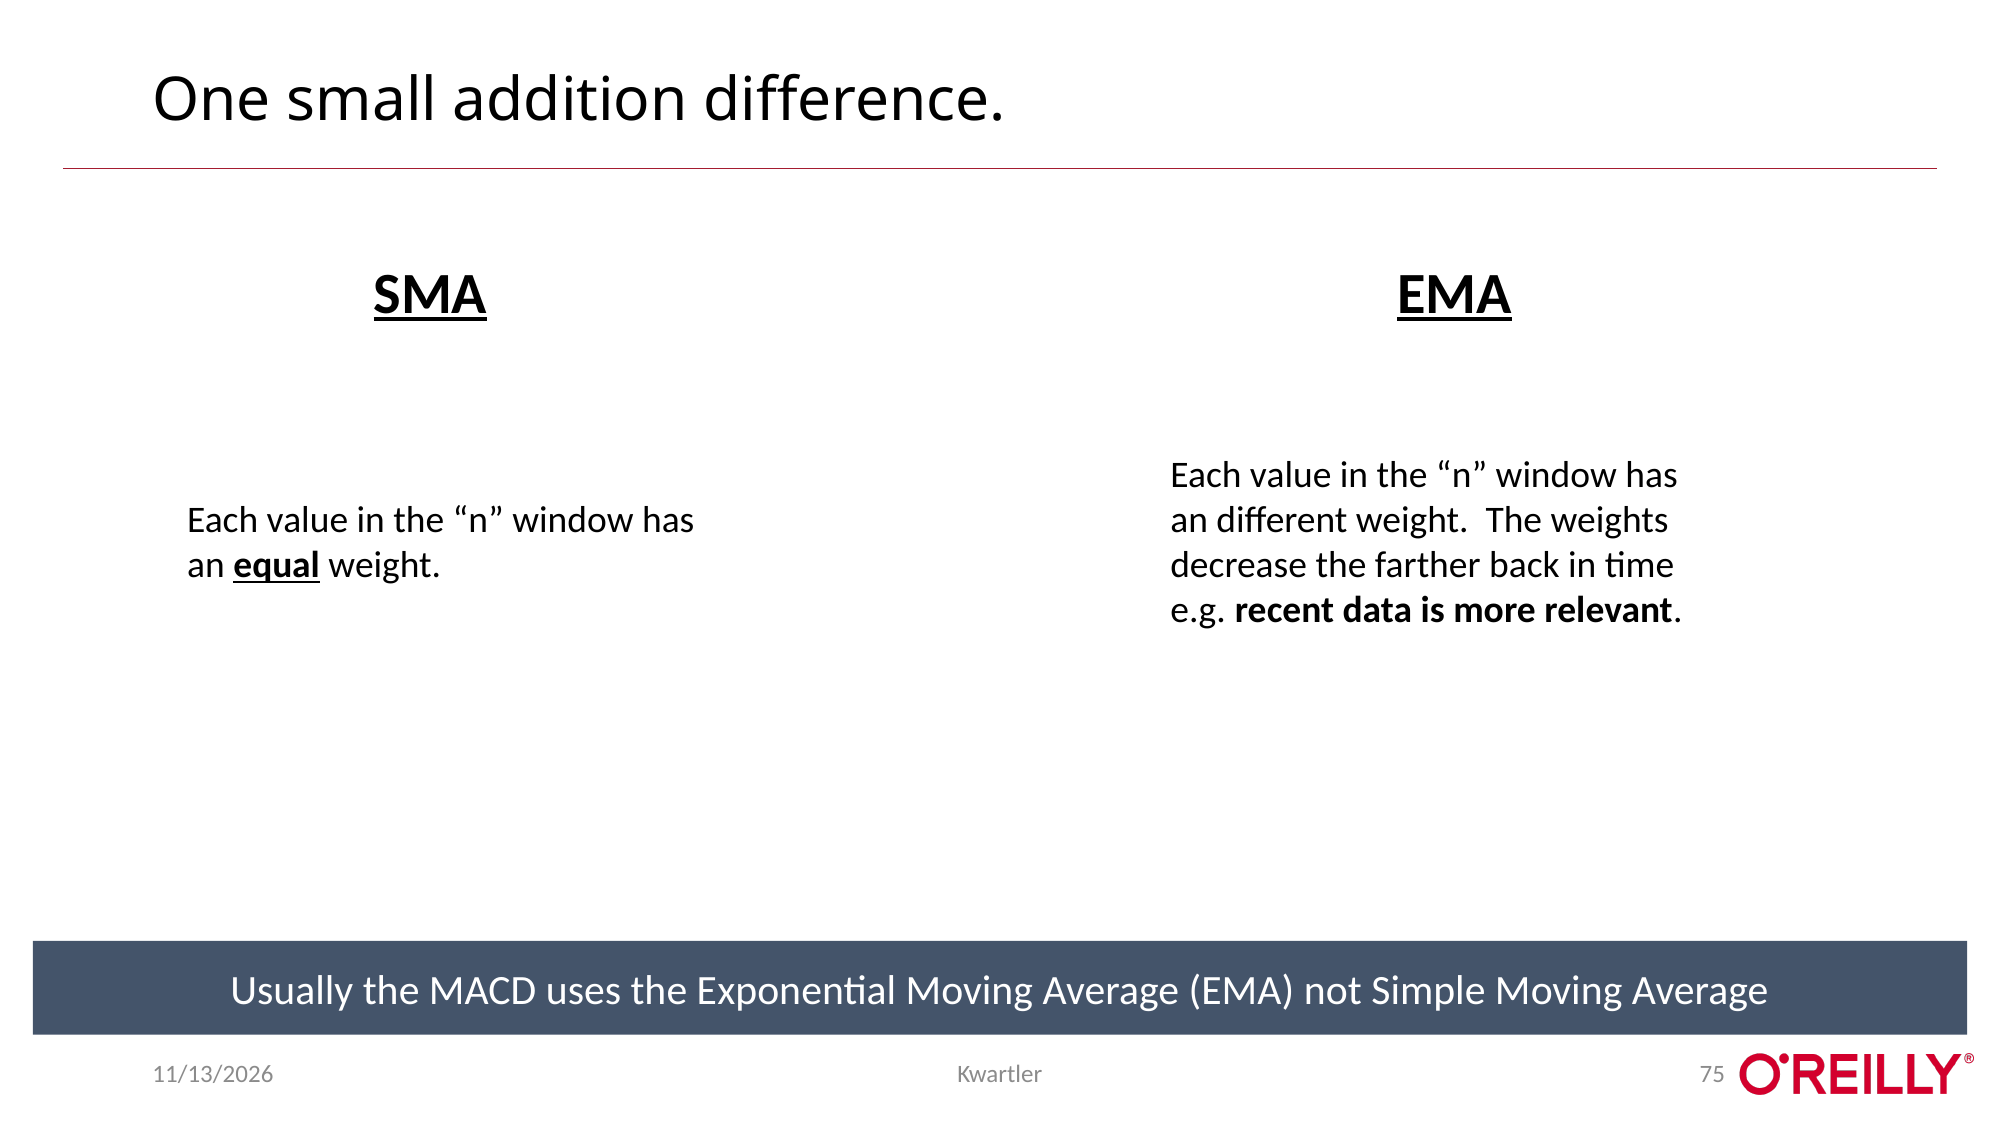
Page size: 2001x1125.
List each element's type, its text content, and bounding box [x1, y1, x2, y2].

text_box 75 [1412, 1042, 1741, 1103]
text_box EMA [1382, 247, 1528, 333]
text_box SMA [358, 247, 503, 333]
picture [1741, 1050, 1975, 1096]
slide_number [137, 1042, 588, 1103]
text_box Usually the MACD uses the Exponential Moving Average (EMA) not Simple Moving Average [32, 940, 1968, 1036]
text_box Each value in the “n” window has an different weight. The weights decrease the farther back in time e.g. recent data is more relevant. [1155, 442, 1701, 638]
title One small addition difference. [137, 59, 1863, 142]
footer Kwartler [662, 1042, 1338, 1103]
text_box Each value in the “n” window has an equal weight. [172, 487, 717, 593]
